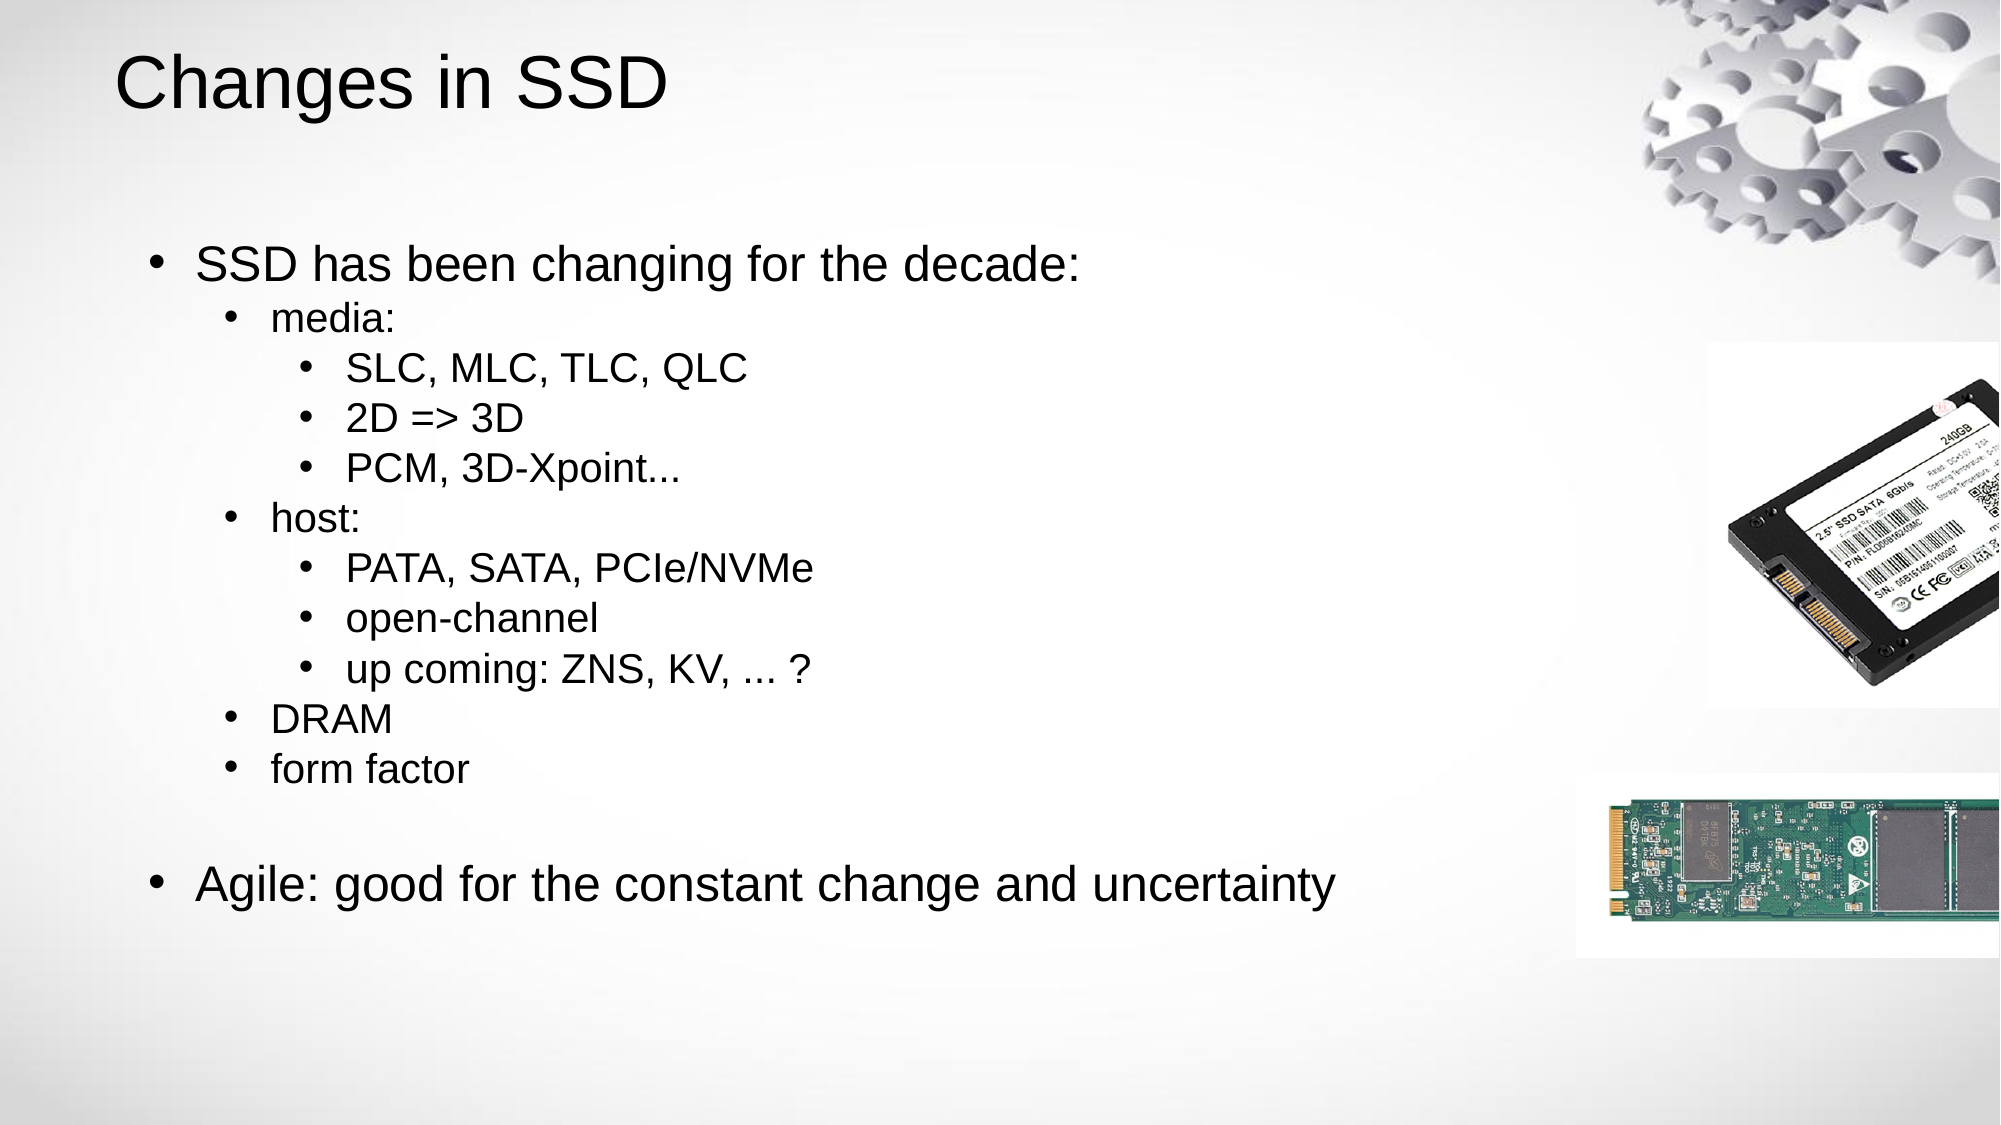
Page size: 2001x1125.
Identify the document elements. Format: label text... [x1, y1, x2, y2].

text_box SSD has been changing for the decade: media: SLC, MLC, TLC, QLC 2D => 3D PCM, 3D-Xpoint... host: PATA, SATA, PCIe/NVMe open-channel up coming: ZNS, KV, ... ? DRAM form factor Agile: good for the constant change and uncertainty [133, 223, 1544, 919]
title Changes in SSD [99, 31, 1900, 127]
picture [0, 0, 2000, 1125]
